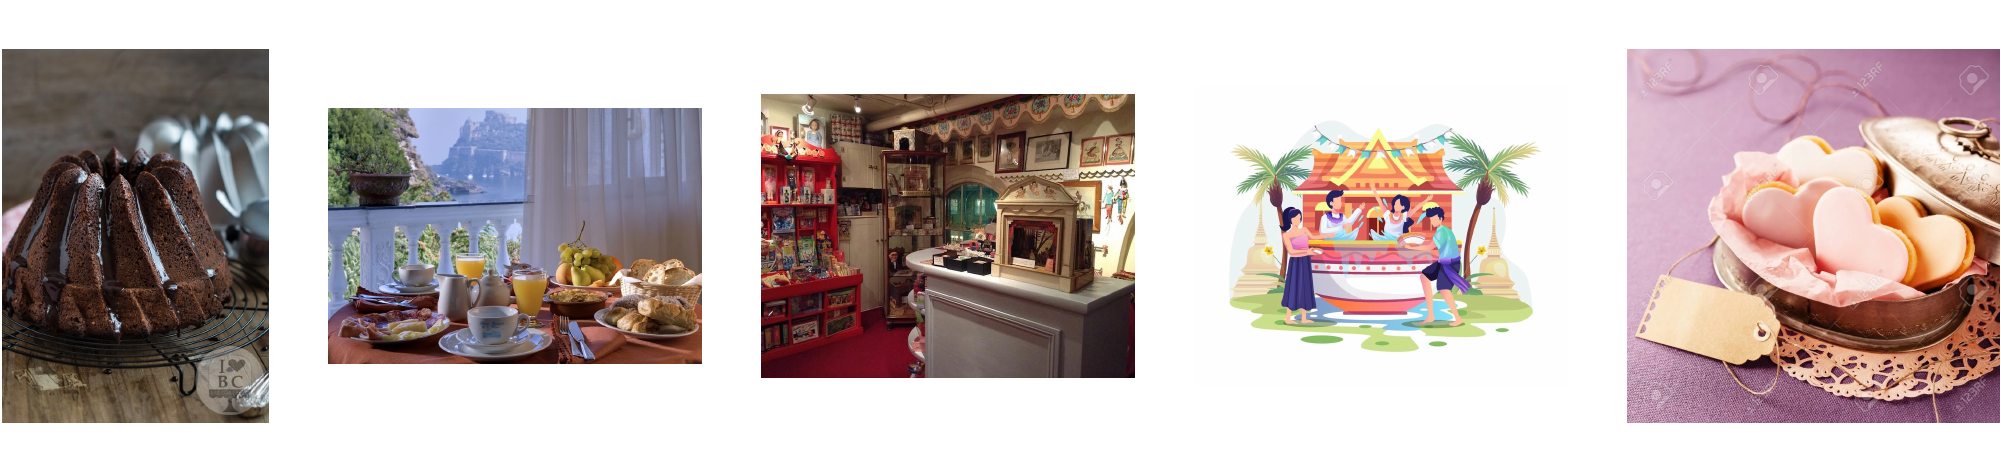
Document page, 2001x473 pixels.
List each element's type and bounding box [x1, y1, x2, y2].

picture [1194, 86, 1568, 386]
picture [761, 93, 1135, 379]
picture [328, 108, 702, 365]
picture [2, 49, 270, 423]
picture [1626, 49, 2000, 423]
